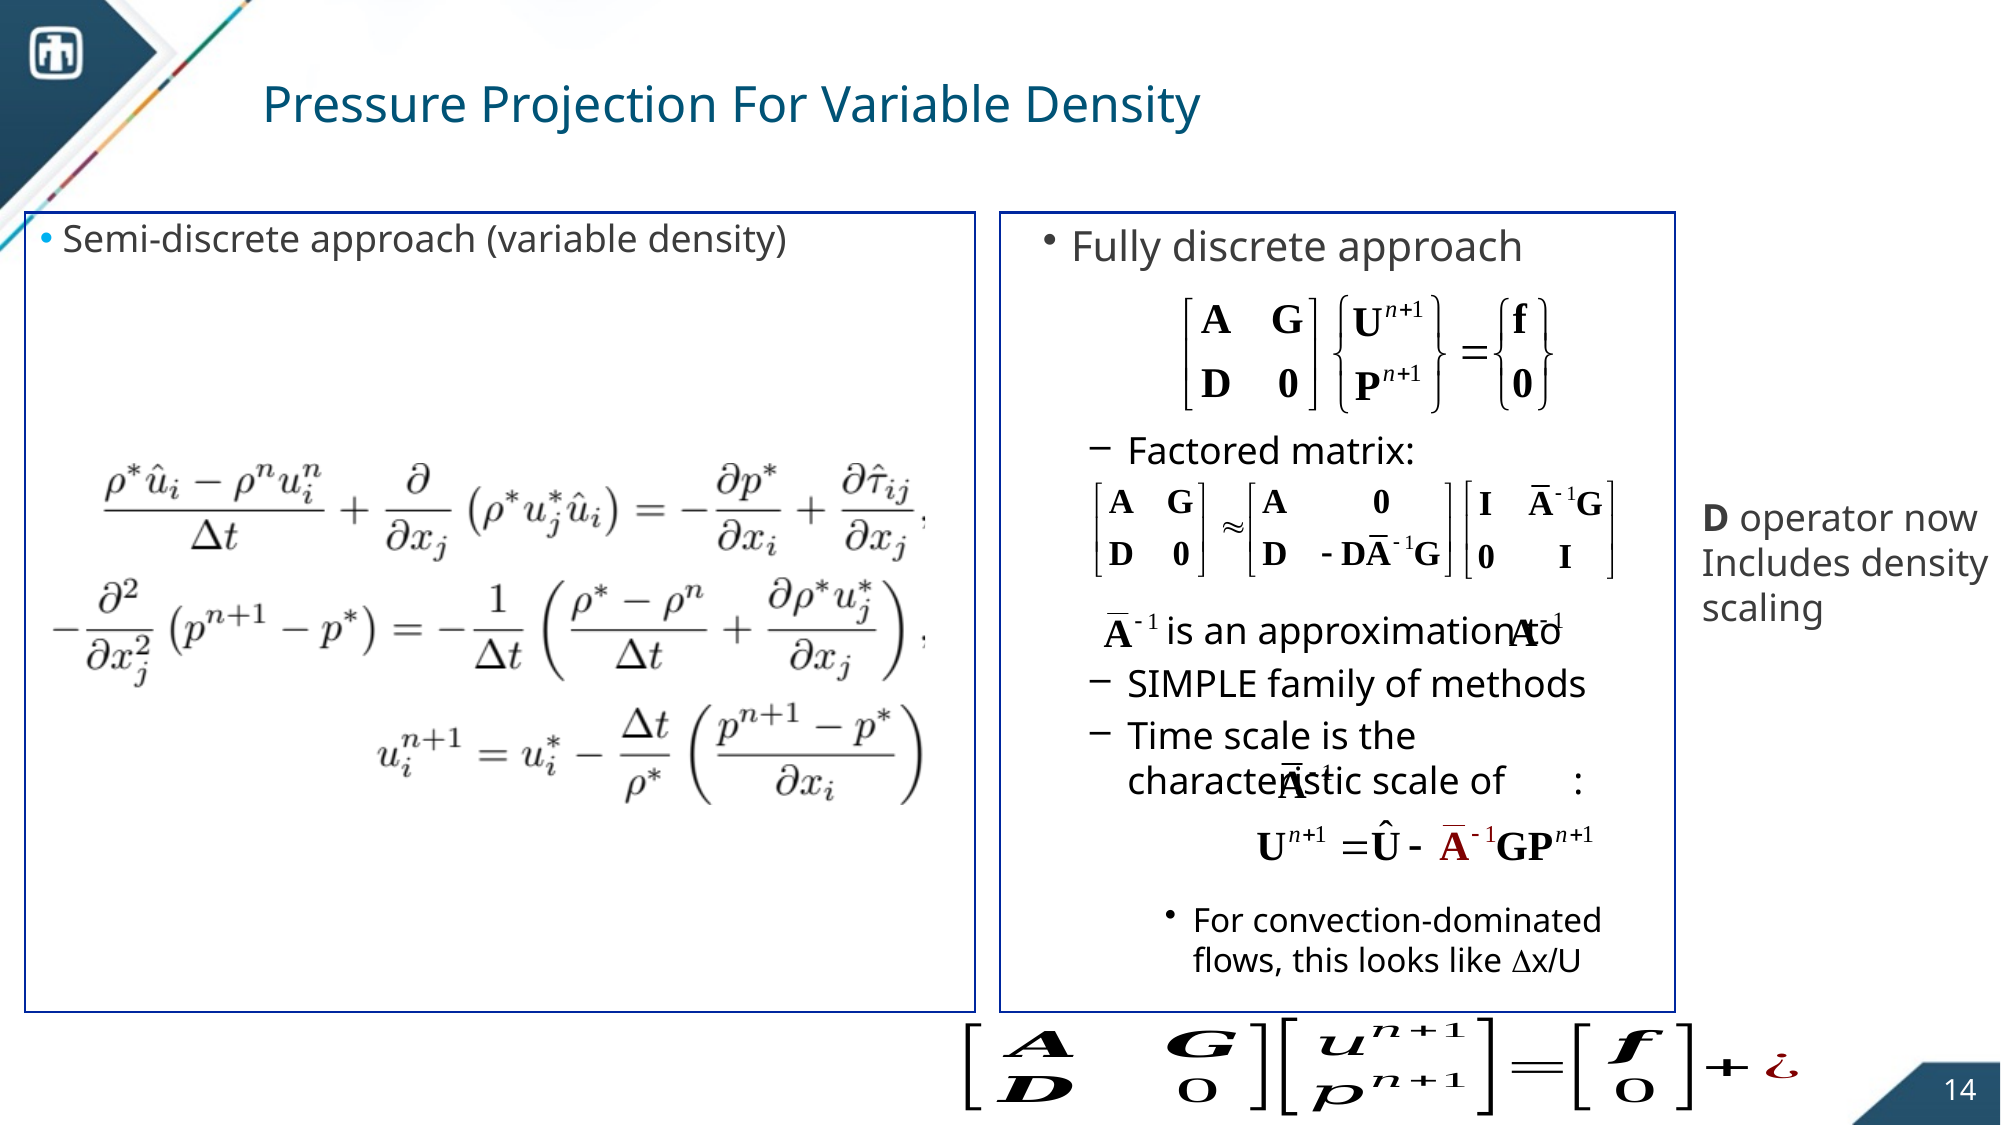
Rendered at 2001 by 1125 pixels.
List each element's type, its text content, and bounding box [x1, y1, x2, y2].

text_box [1087, 474, 1625, 586]
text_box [1097, 604, 1164, 655]
picture [0, 0, 2001, 1125]
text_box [1502, 603, 1570, 654]
slide_number 14 [1919, 1061, 2000, 1122]
text_box Fully discrete approach Factored matrix: is an approximation to SIMPLE family of methods Time scale is the characteristic scale of : For convection-dominated flows, this looks like Dx/U [999, 212, 1675, 1013]
text_box Semi-discrete approach (variable density) Fully discrete approach [24, 212, 975, 1013]
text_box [1271, 754, 1338, 805]
title Pressure Projection For Variable Density [262, 42, 1919, 170]
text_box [1249, 812, 1601, 872]
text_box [1174, 287, 1563, 422]
